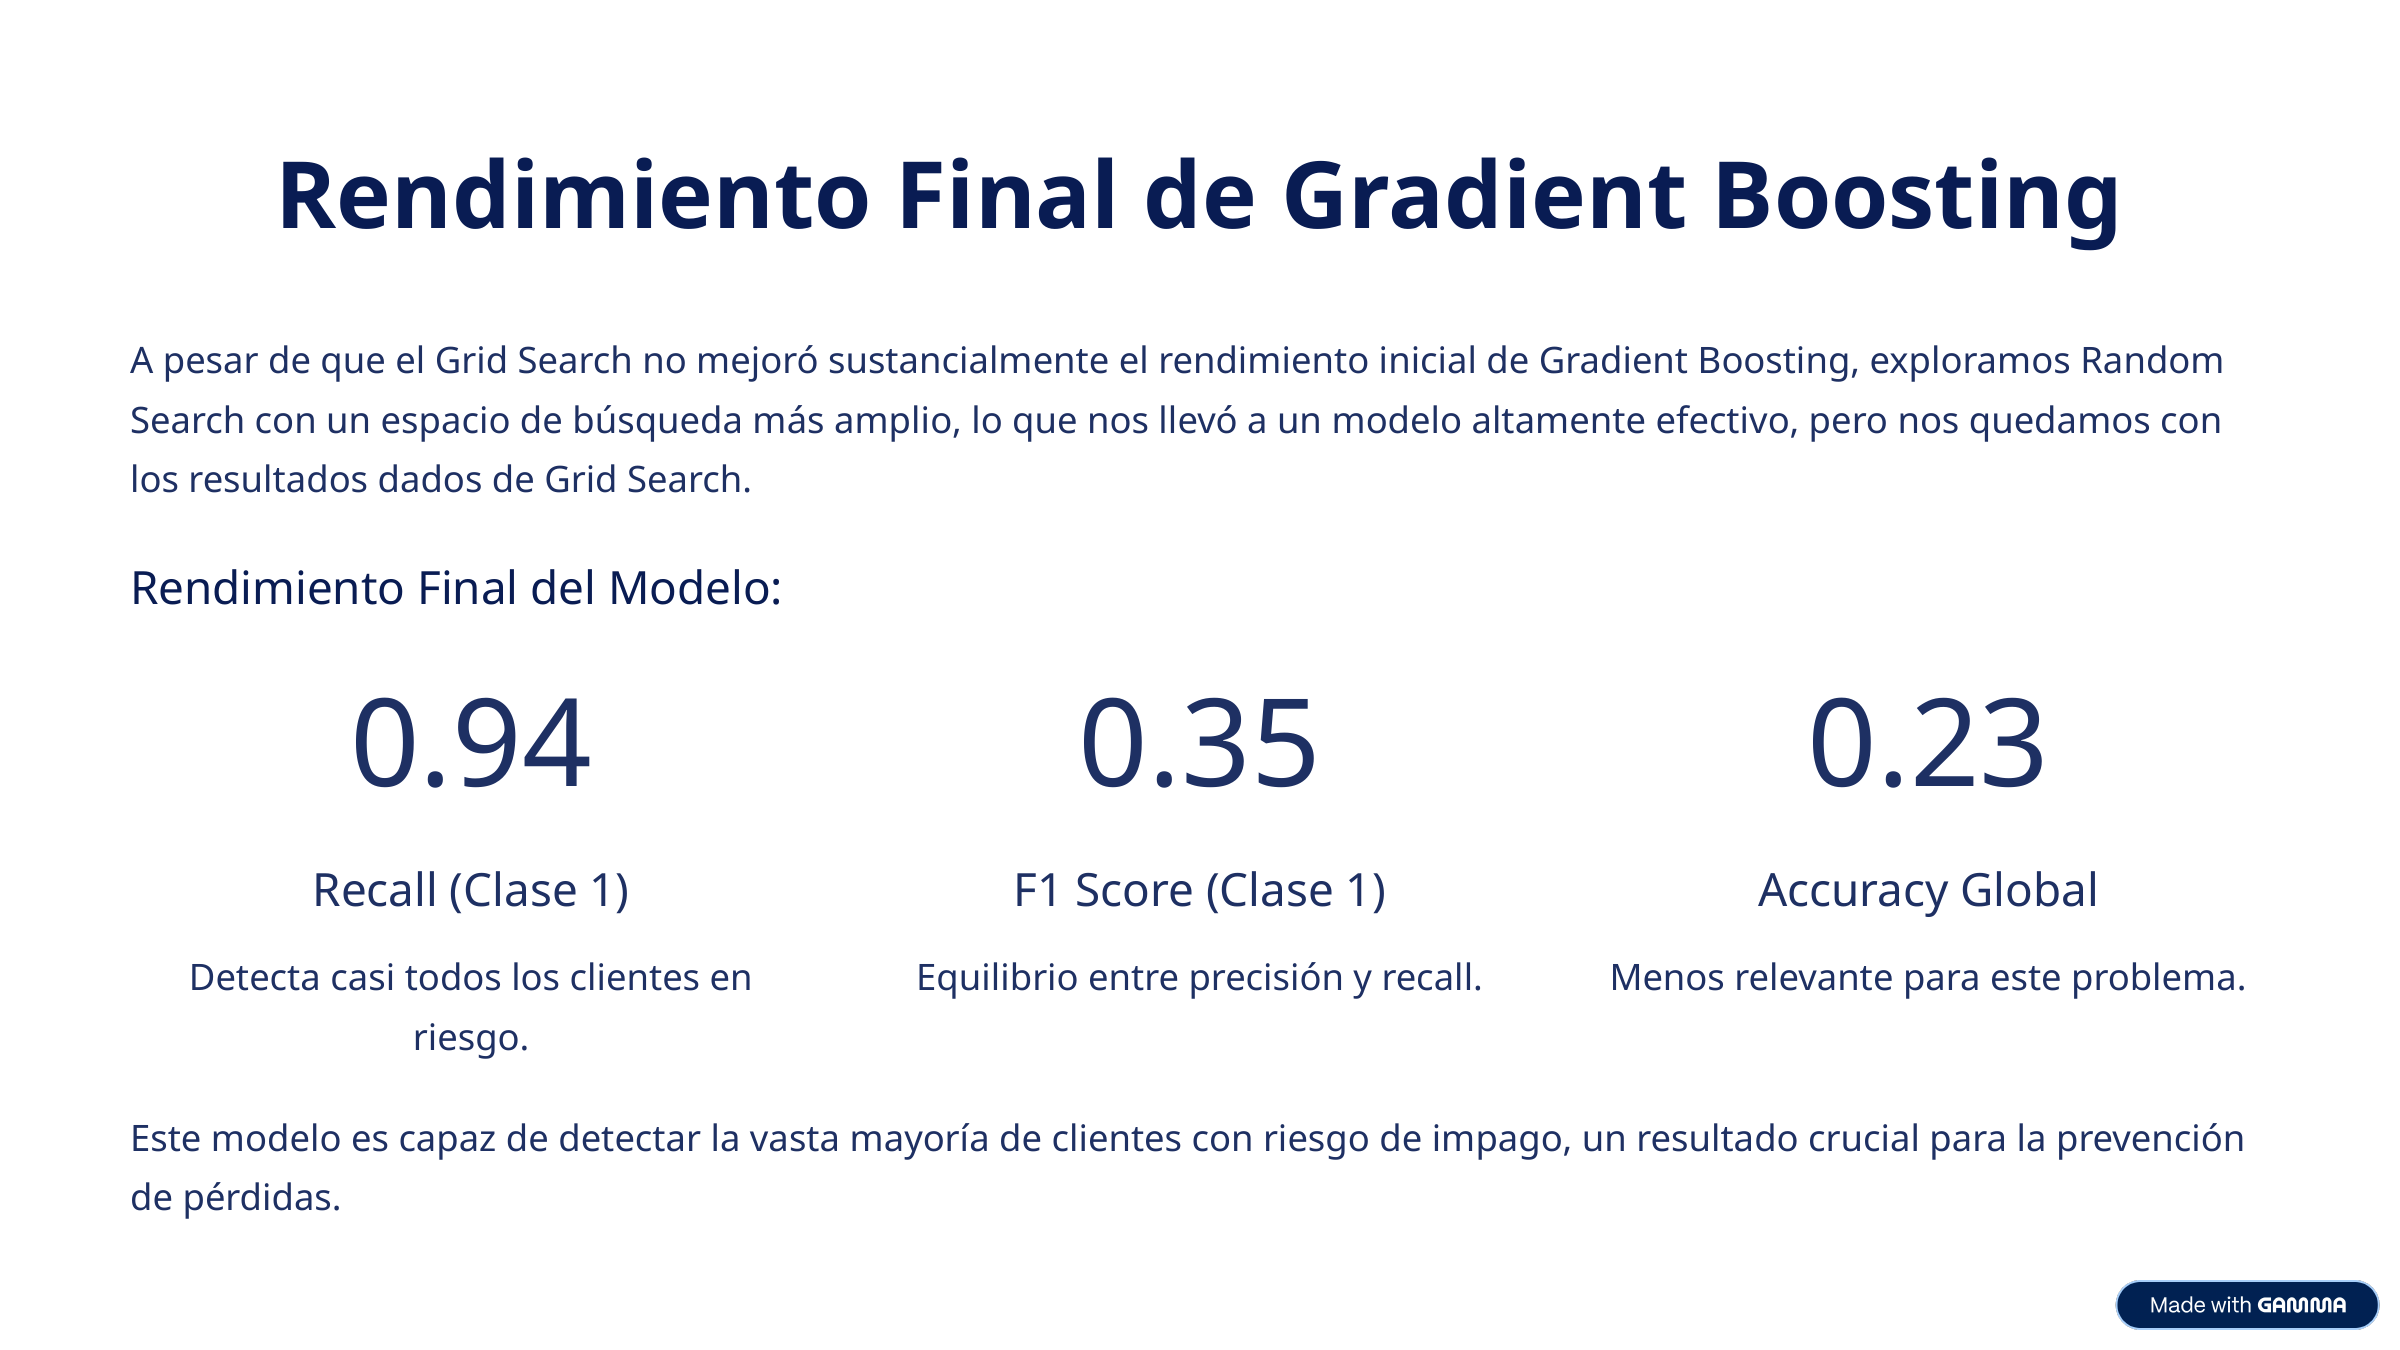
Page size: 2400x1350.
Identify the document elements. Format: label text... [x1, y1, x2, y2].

picture [2106, 1271, 2389, 1339]
text_box 0.94 [130, 688, 813, 812]
text_box Recall (Clase 1) [238, 858, 704, 917]
text_box Accuracy Global [1696, 858, 2162, 917]
text_box Este modelo es capaz de detectar la vasta mayoría de clientes con riesgo de impago, un resultado crucial para la prevención de pérdidas. [130, 1099, 2270, 1219]
text_box Rendimiento Final del Modelo: [130, 556, 788, 615]
text_box Menos relevante para este problema. [1587, 938, 2270, 999]
text_box F1 Score (Clase 1) [967, 858, 1433, 917]
text_box Equilibrio entre precisión y recall. [858, 938, 1541, 999]
text_box 0.35 [858, 688, 1541, 812]
text_box 0.23 [1587, 688, 2270, 812]
text_box Rendimiento Final de Gradient Boosting [322, 131, 2078, 248]
text_box Detecta casi todos los clientes en riesgo. [130, 938, 813, 1058]
text_box A pesar de que el Grid Search no mejoró sustancialmente el rendimiento inicial de Gradient Boosting, exploramos Random Search con un espacio de búsqueda más amplio, lo que nos llevó a un modelo altamente efectivo, pero nos quedamos con los resultados dados de Grid Search. [130, 321, 2270, 501]
